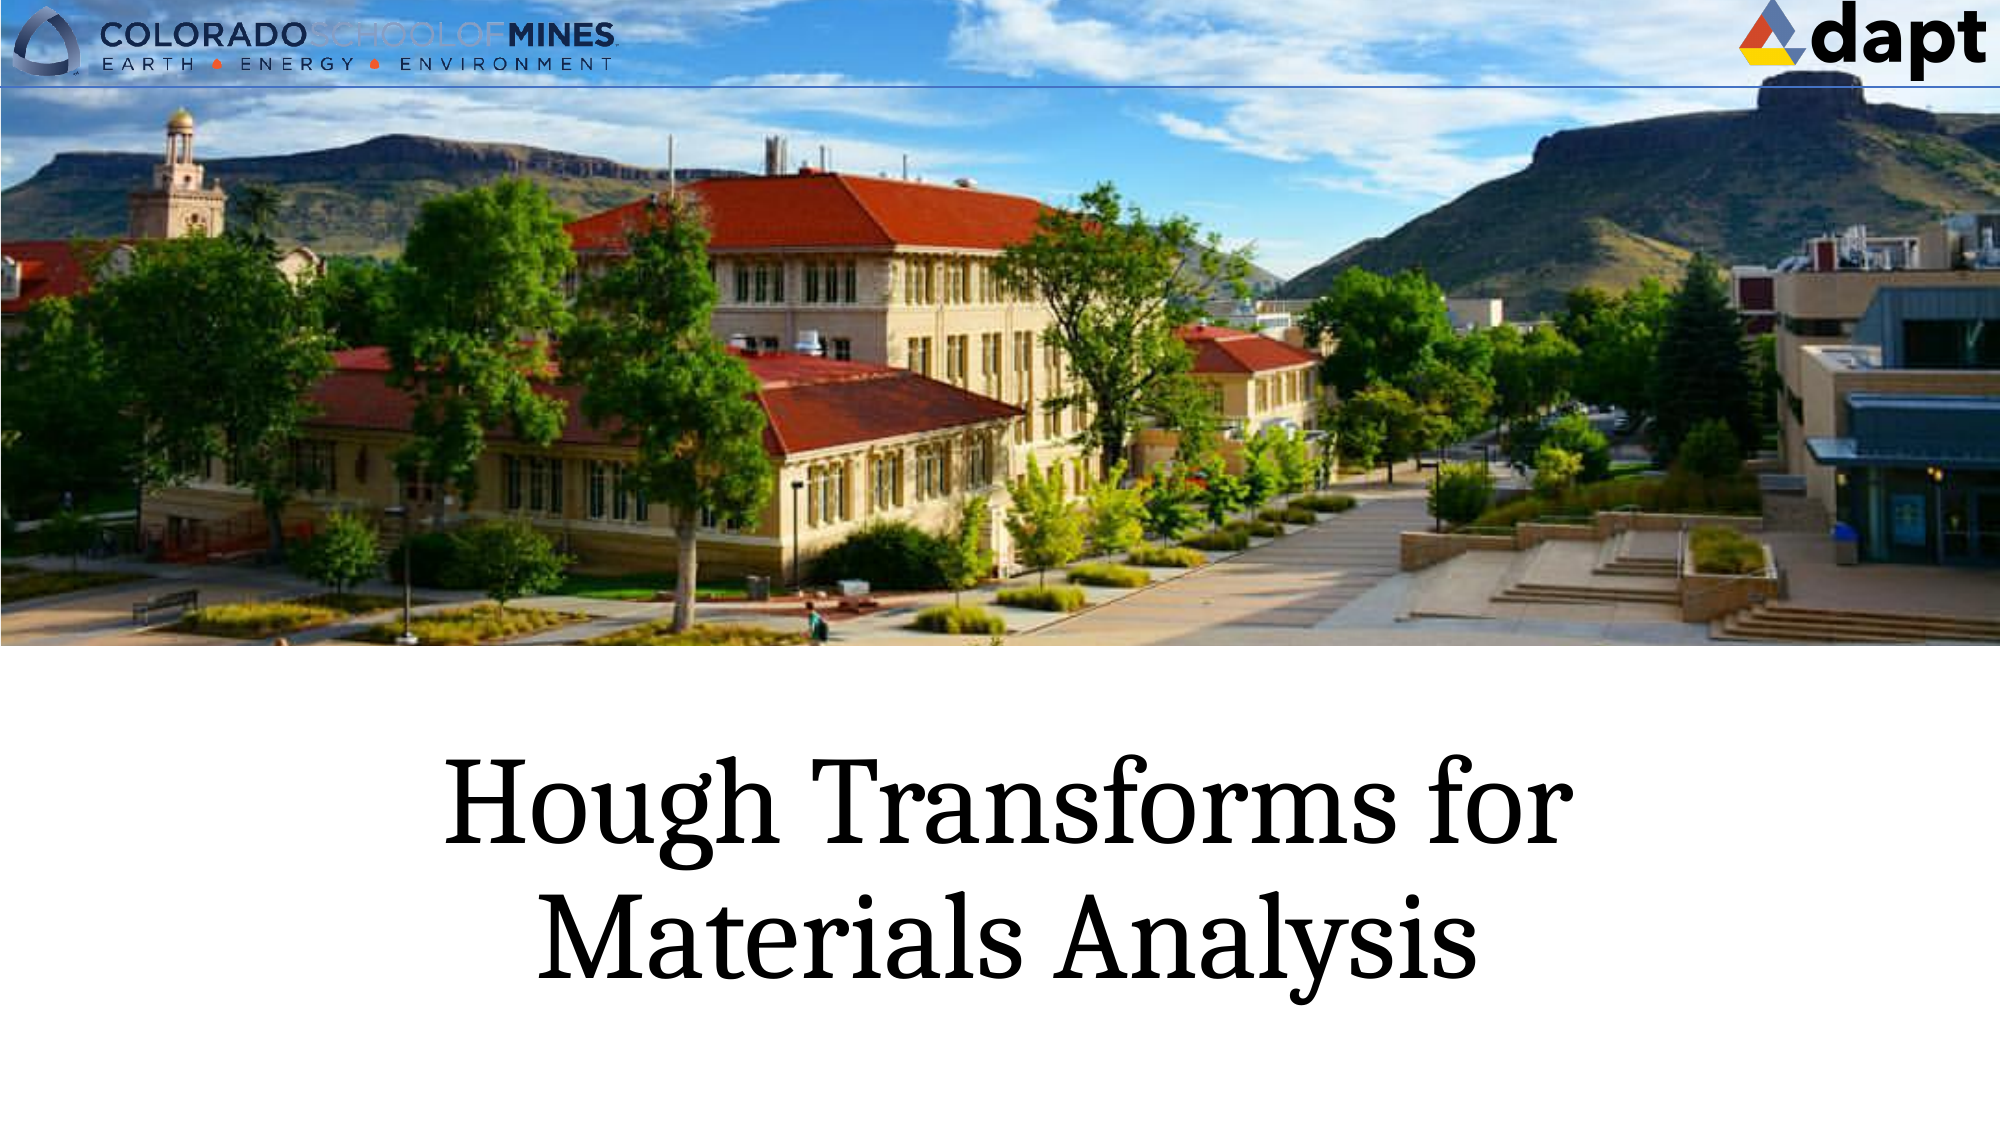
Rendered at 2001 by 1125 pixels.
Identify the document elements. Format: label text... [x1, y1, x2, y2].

picture [0, 0, 2000, 646]
title Hough Transforms for Materials Analysis [258, 650, 1759, 1014]
